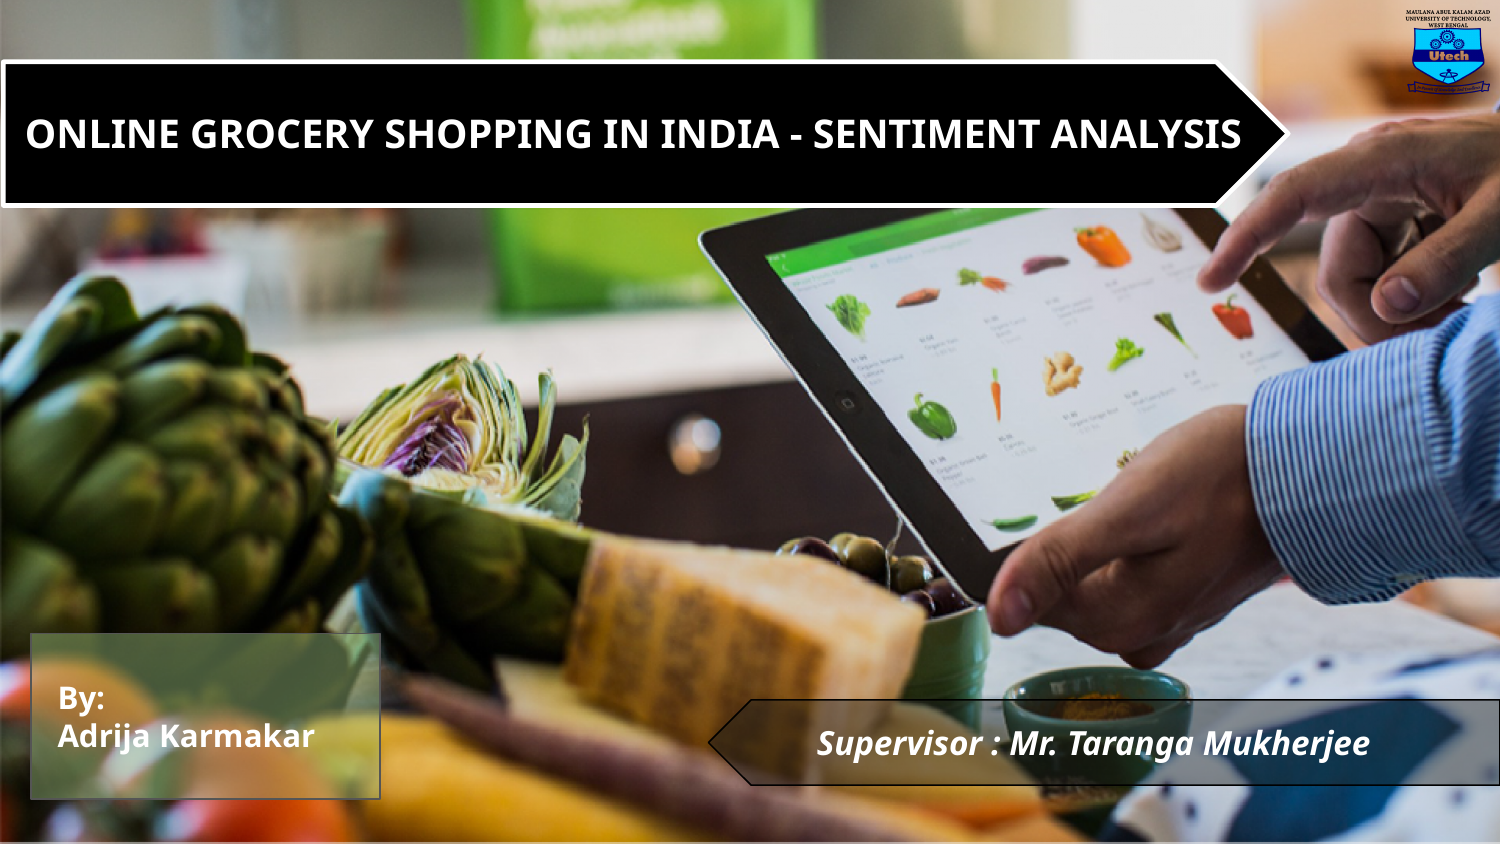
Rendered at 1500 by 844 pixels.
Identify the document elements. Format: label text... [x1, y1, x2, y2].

text_box Supervisor : Mr. Taranga Mukherjee [801, 707, 1491, 777]
text_box [3, 61, 1250, 206]
text_box [708, 699, 1500, 786]
picture [0, 0, 1500, 844]
text_box [30, 633, 381, 800]
text_box ONLINE GROCERY SHOPPING IN INDIA - SENTIMENT ANALYSIS [10, 94, 1295, 172]
text_box By: Adrija Karmakar [42, 663, 381, 769]
